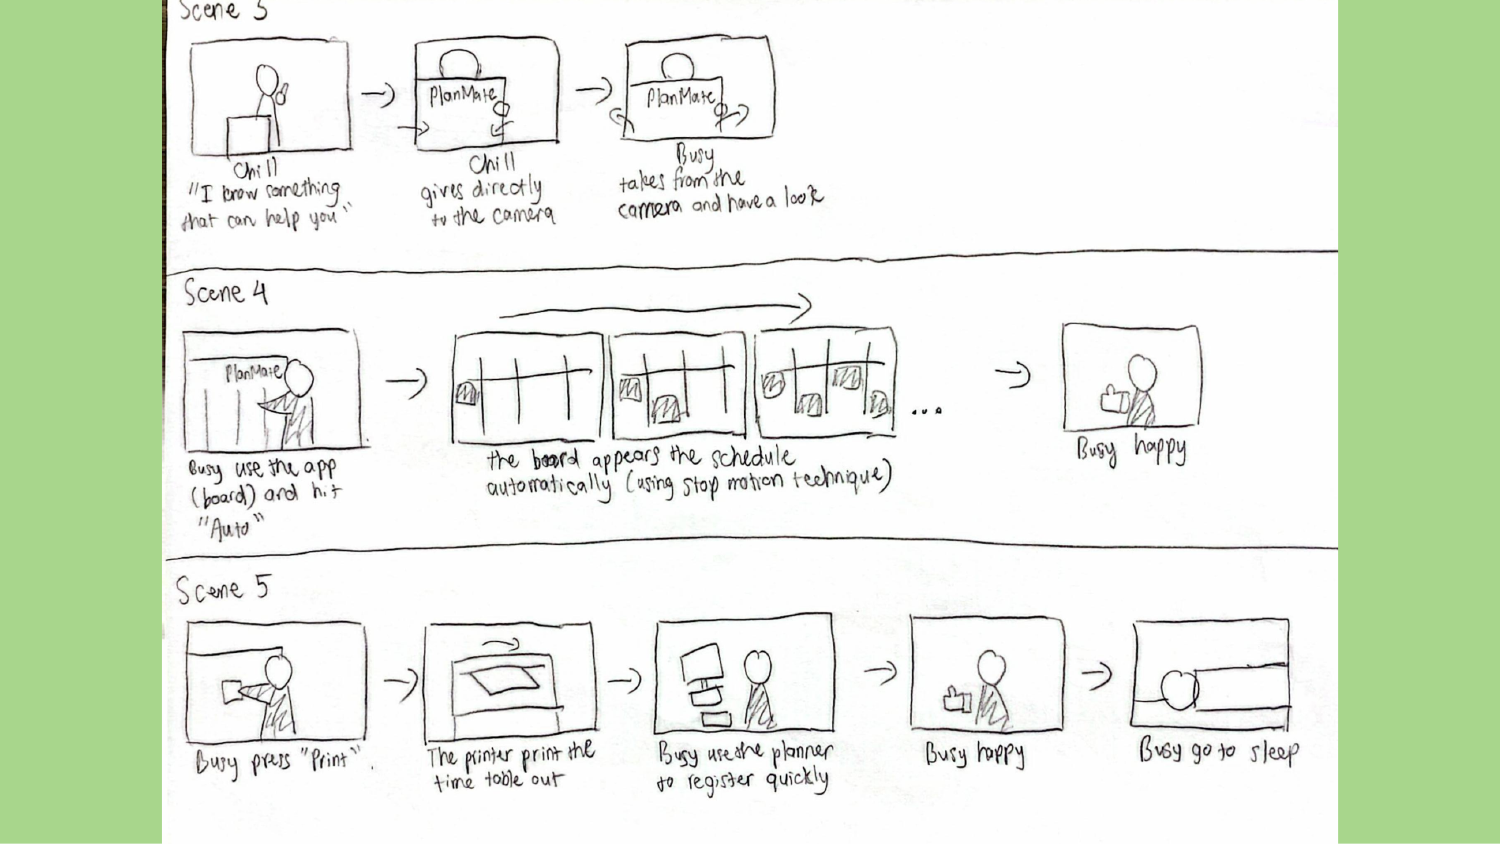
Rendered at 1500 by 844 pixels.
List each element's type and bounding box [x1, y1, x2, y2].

text_box [1339, 0, 1500, 844]
text_box [0, 0, 161, 844]
picture [163, 0, 1339, 844]
